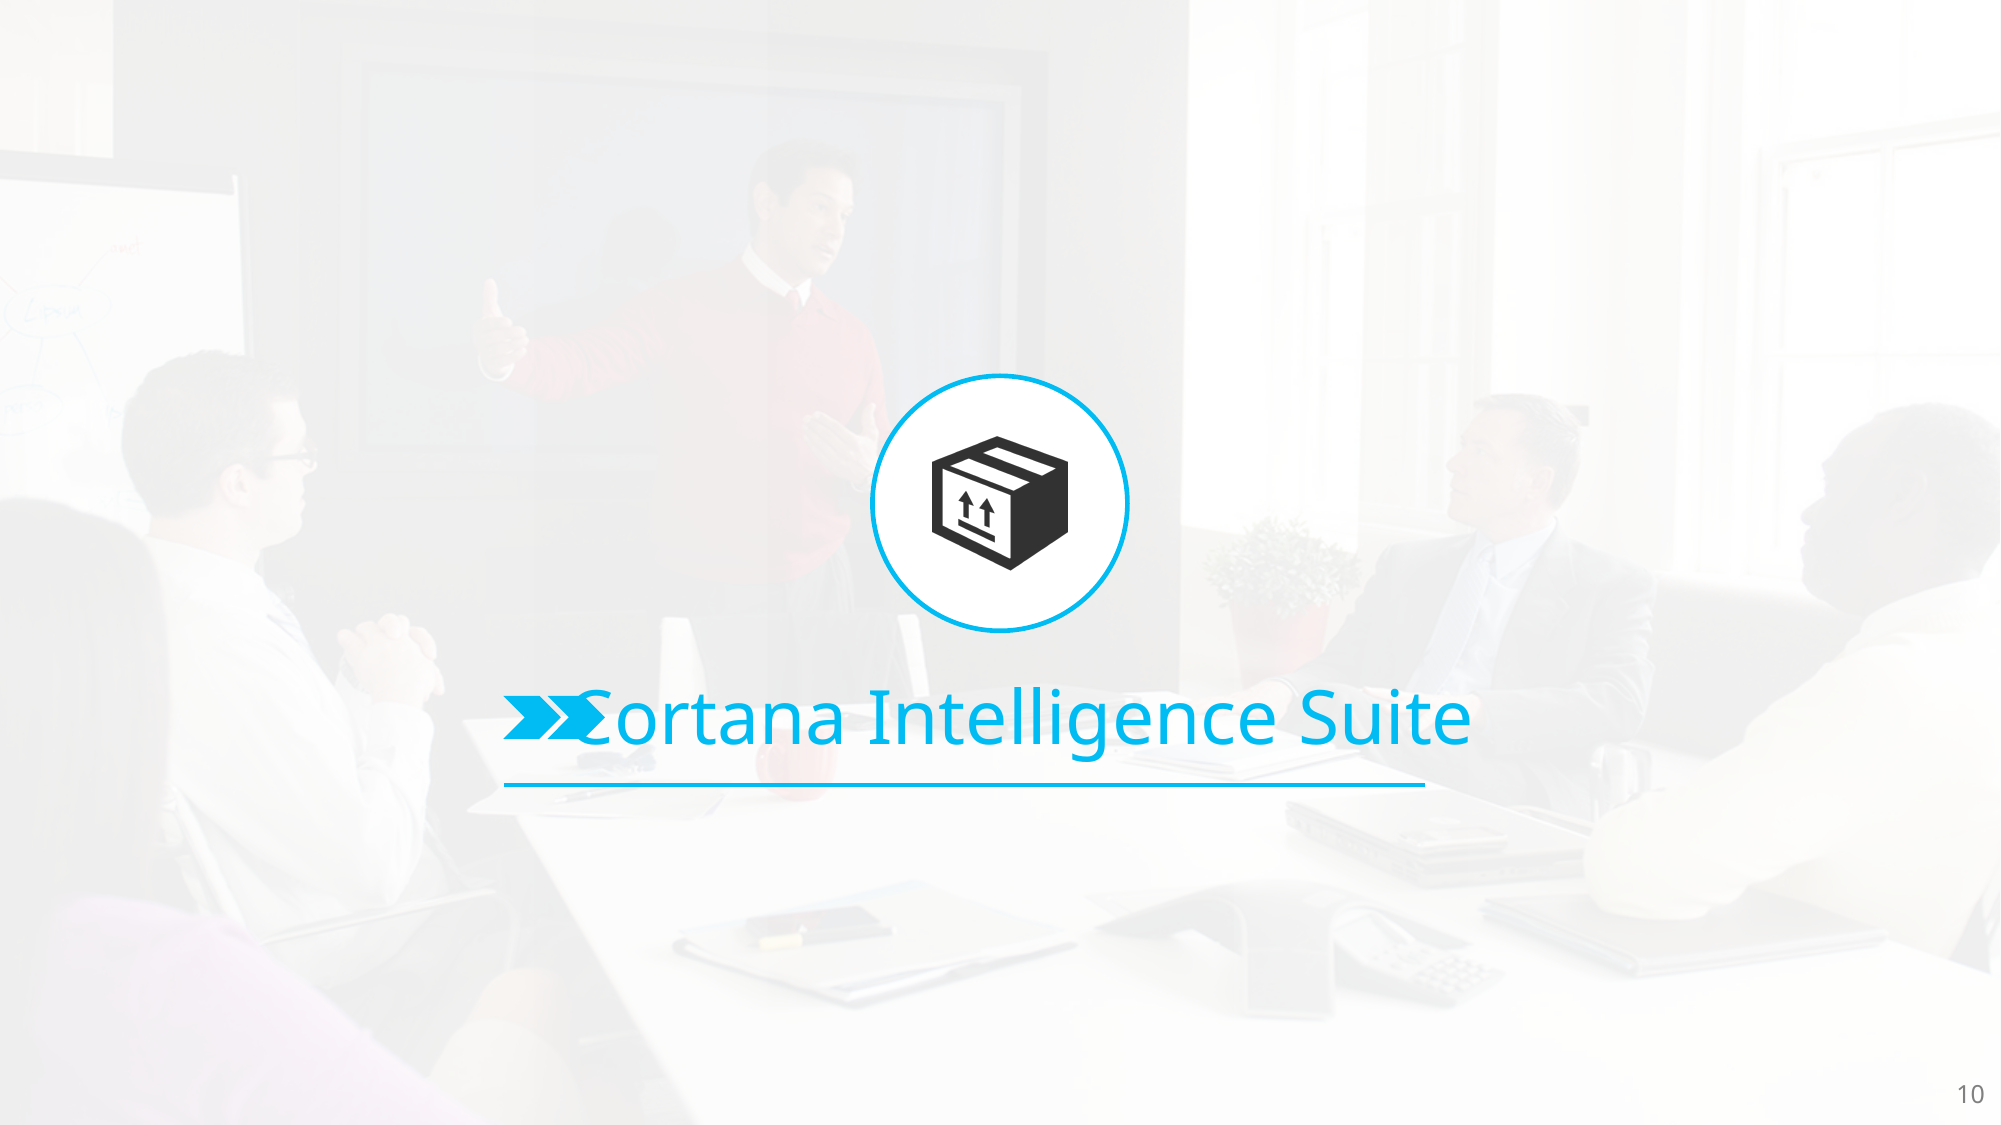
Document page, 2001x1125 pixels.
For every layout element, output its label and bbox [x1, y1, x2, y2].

picture [0, 0, 2001, 1125]
text_box [872, 375, 1128, 632]
text_box [503, 695, 606, 739]
